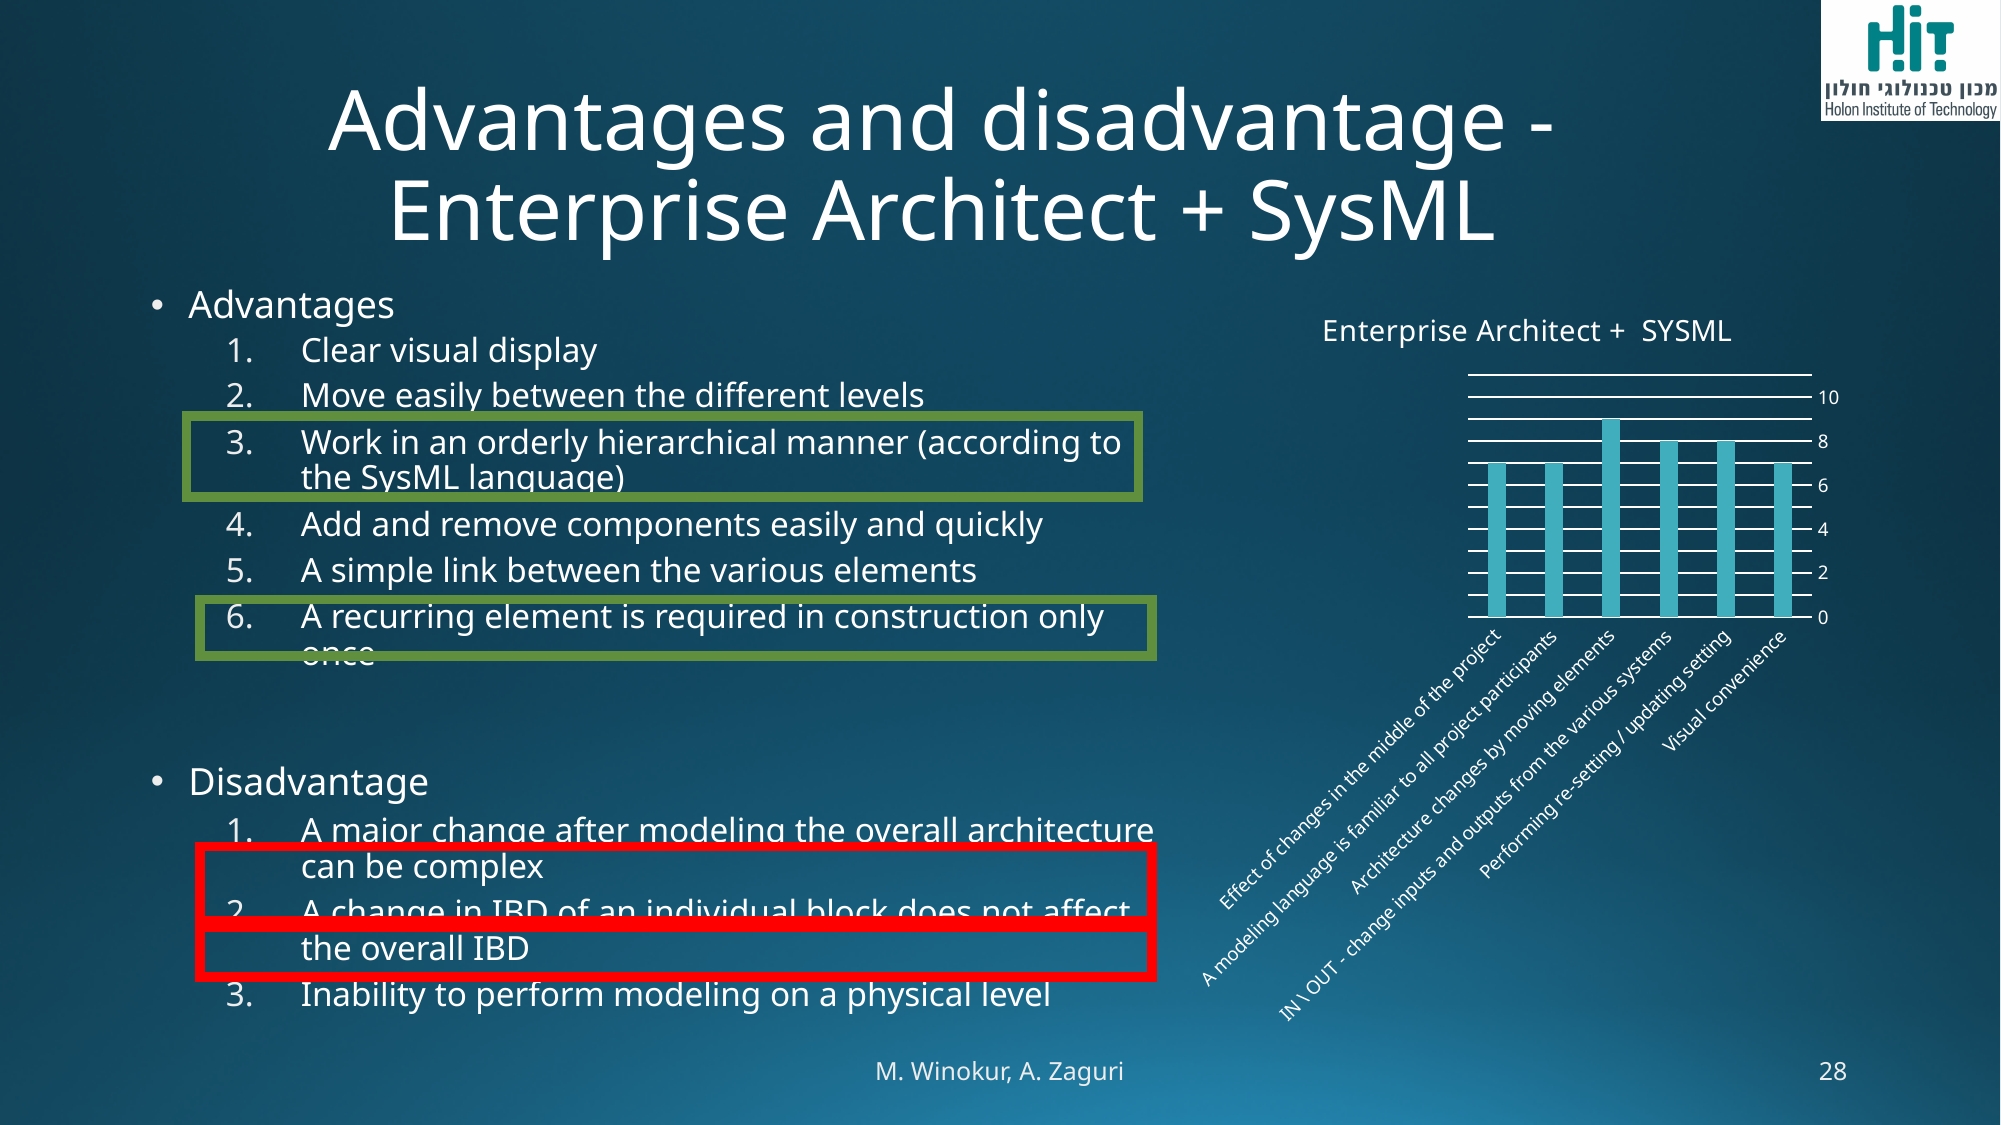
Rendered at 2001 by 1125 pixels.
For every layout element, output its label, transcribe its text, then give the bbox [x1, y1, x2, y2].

text_box [199, 599, 1153, 657]
chart [1192, 278, 1863, 1043]
footer M. Winokur, A. Zaguri [662, 1042, 1338, 1103]
text_box [185, 415, 1140, 498]
text_box [199, 845, 1153, 928]
text_box [199, 928, 1153, 978]
list Advantages Clear visual display Move easily between the different levels Work in an orderly hierarchical manner (according to the SysML language) Add and remove components easily and quickly A simple link between the various elements A recurring element is required in construction only once Disadvantage A major change after modeling the overall architecture can be complex A change in IBD of an individual block does not affect the overall IBD Inability to perform modeling on a physical level [135, 278, 1173, 1104]
slide_number 28 [1412, 1043, 1863, 1103]
picture [0, 0, 2001, 1125]
title Advantages and disadvantage - Enterprise Architect + SysML [135, 59, 1749, 278]
